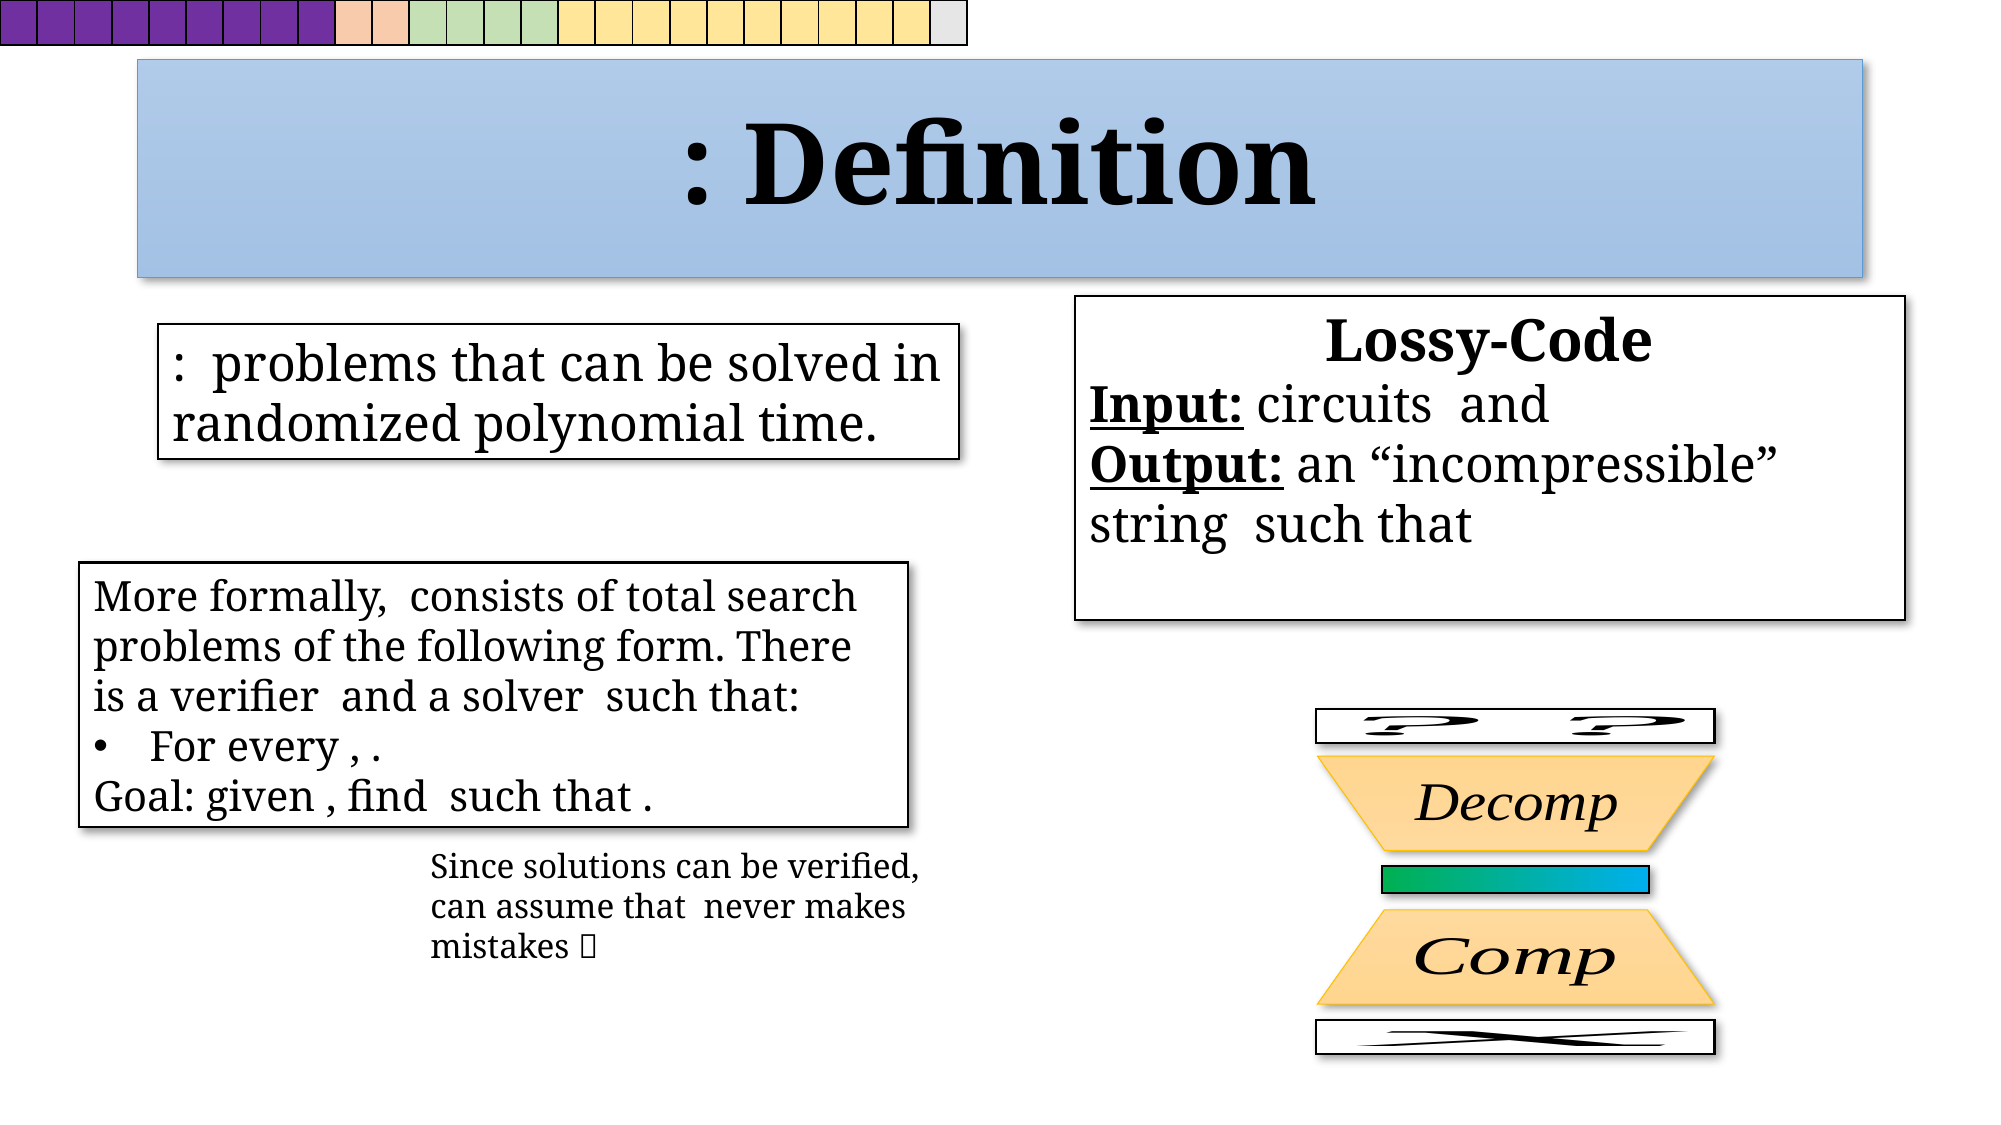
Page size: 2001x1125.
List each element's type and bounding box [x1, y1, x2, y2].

text_box [1317, 755, 1715, 1005]
table_header [522, 1, 557, 44]
table_header [671, 1, 706, 44]
table_header [187, 1, 222, 44]
table_header [596, 1, 632, 44]
table_header [857, 1, 892, 44]
table_header [633, 1, 669, 44]
table_header [745, 1, 780, 44]
table_header [410, 1, 446, 44]
table_header [447, 1, 483, 44]
table_header [819, 1, 855, 44]
table_header [782, 1, 818, 44]
table_header [75, 1, 111, 44]
table_header [224, 1, 260, 44]
table_header [299, 1, 334, 44]
table_header [150, 1, 185, 44]
table_header [894, 1, 929, 44]
table_header [113, 1, 148, 44]
table_header [1, 1, 36, 44]
table_header [373, 1, 408, 44]
table_header [336, 1, 371, 44]
table_header [559, 1, 594, 44]
table_header [485, 1, 520, 44]
table_header [38, 1, 74, 44]
table_header [708, 1, 743, 44]
table_header [261, 1, 297, 44]
table_header [931, 1, 966, 44]
